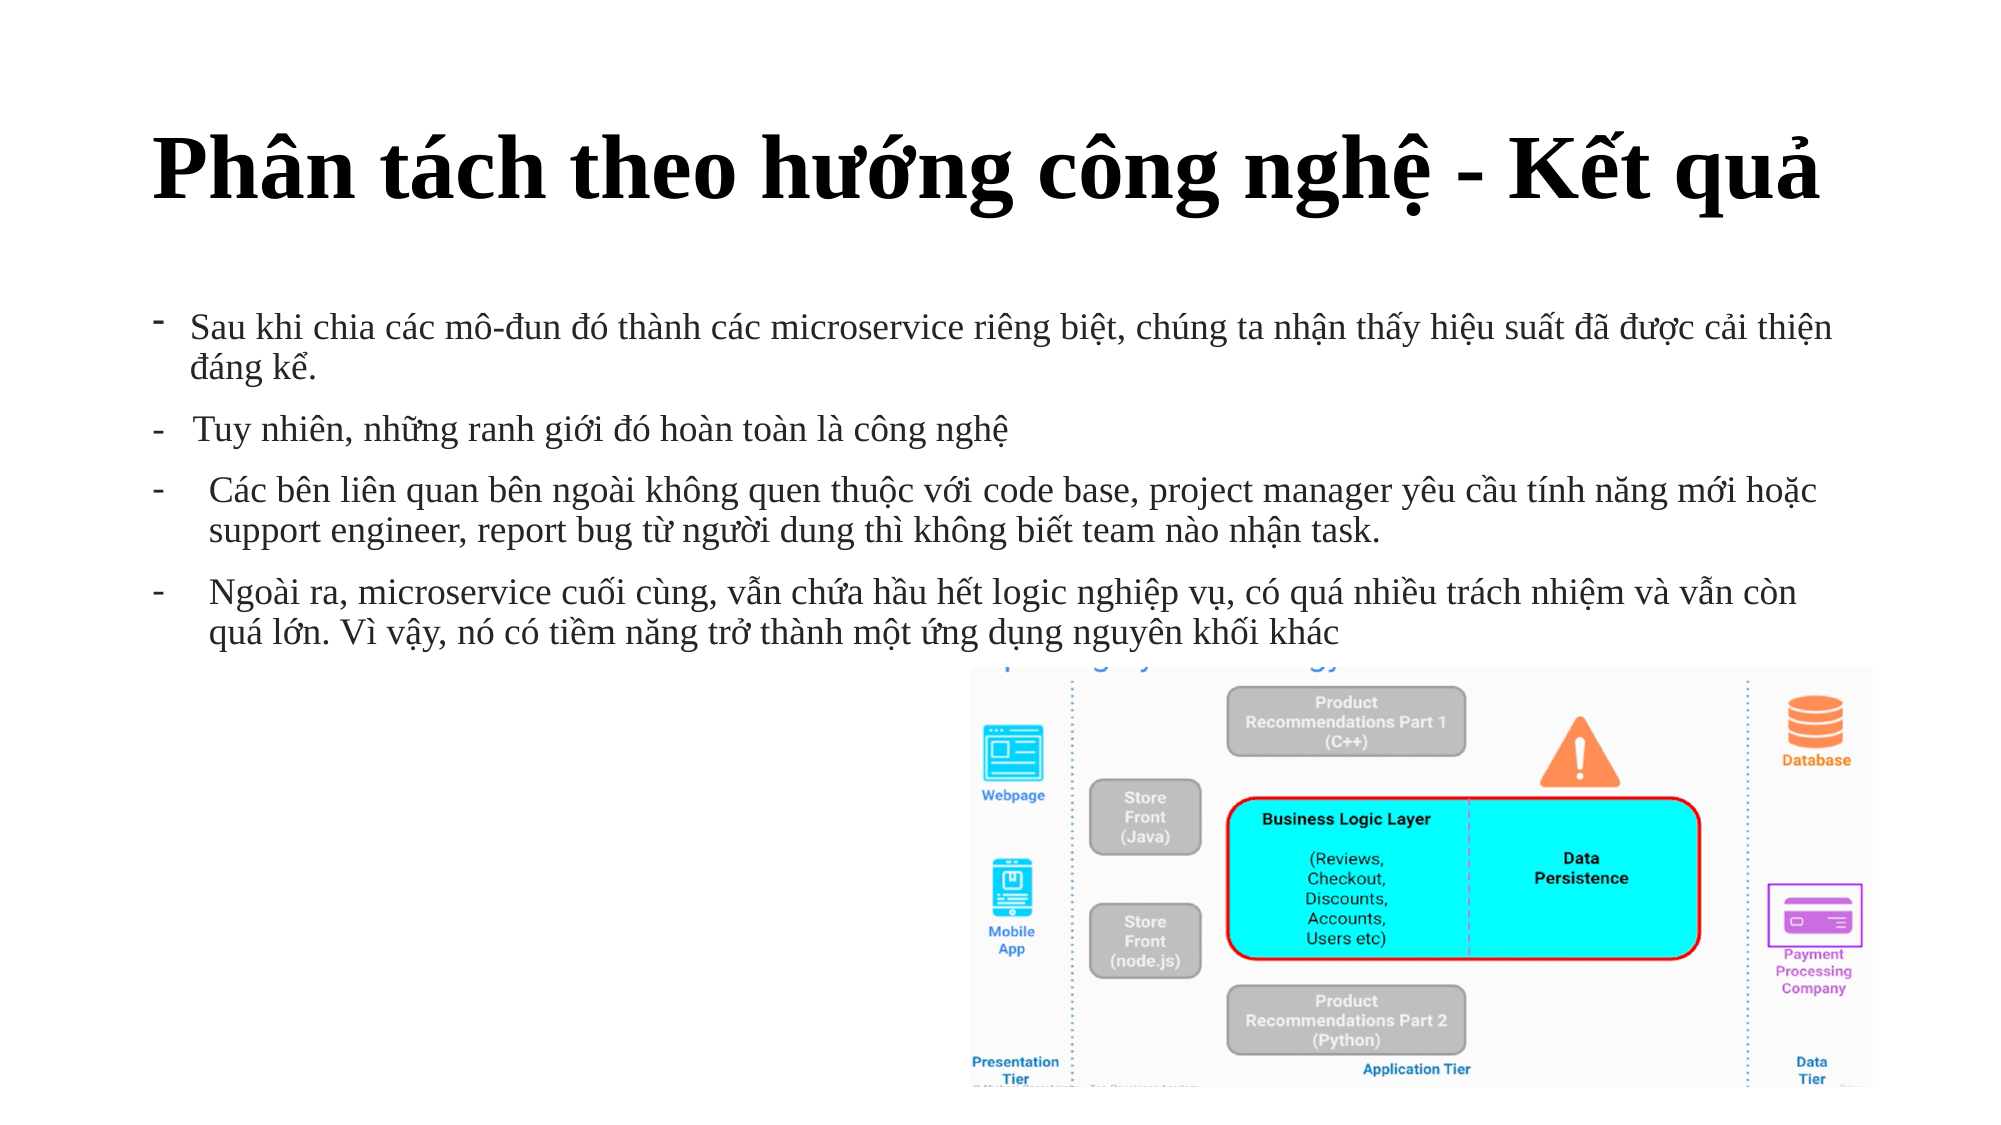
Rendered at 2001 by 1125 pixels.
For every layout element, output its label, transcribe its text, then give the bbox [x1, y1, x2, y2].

picture [970, 667, 1873, 1087]
title Phân tách theo hướng công nghệ - Kết quả [137, 59, 1863, 278]
list Sau khi chia các mô-đun đó thành các microservice riêng biệt, chúng ta nhận thấy hiệu suất đã được cải thiện đáng kể. - Tuy nhiên, những ranh giới đó hoàn toàn là công nghệ Các bên liên quan bên ngoài không quen thuộc với code base, project manager yêu cầu tính năng mới hoặc support engineer, report bug từ người dung thì không biết team nào nhận task. Ngoài ra, microservice cuối cùng, vẫn chứa hầu hết logic nghiệp vụ, có quá nhiều trách nhiệm và vẫn còn quá lớn. Vì vậy, nó có tiềm năng trở thành một ứng dụng nguyên khối khác [137, 299, 1863, 1125]
